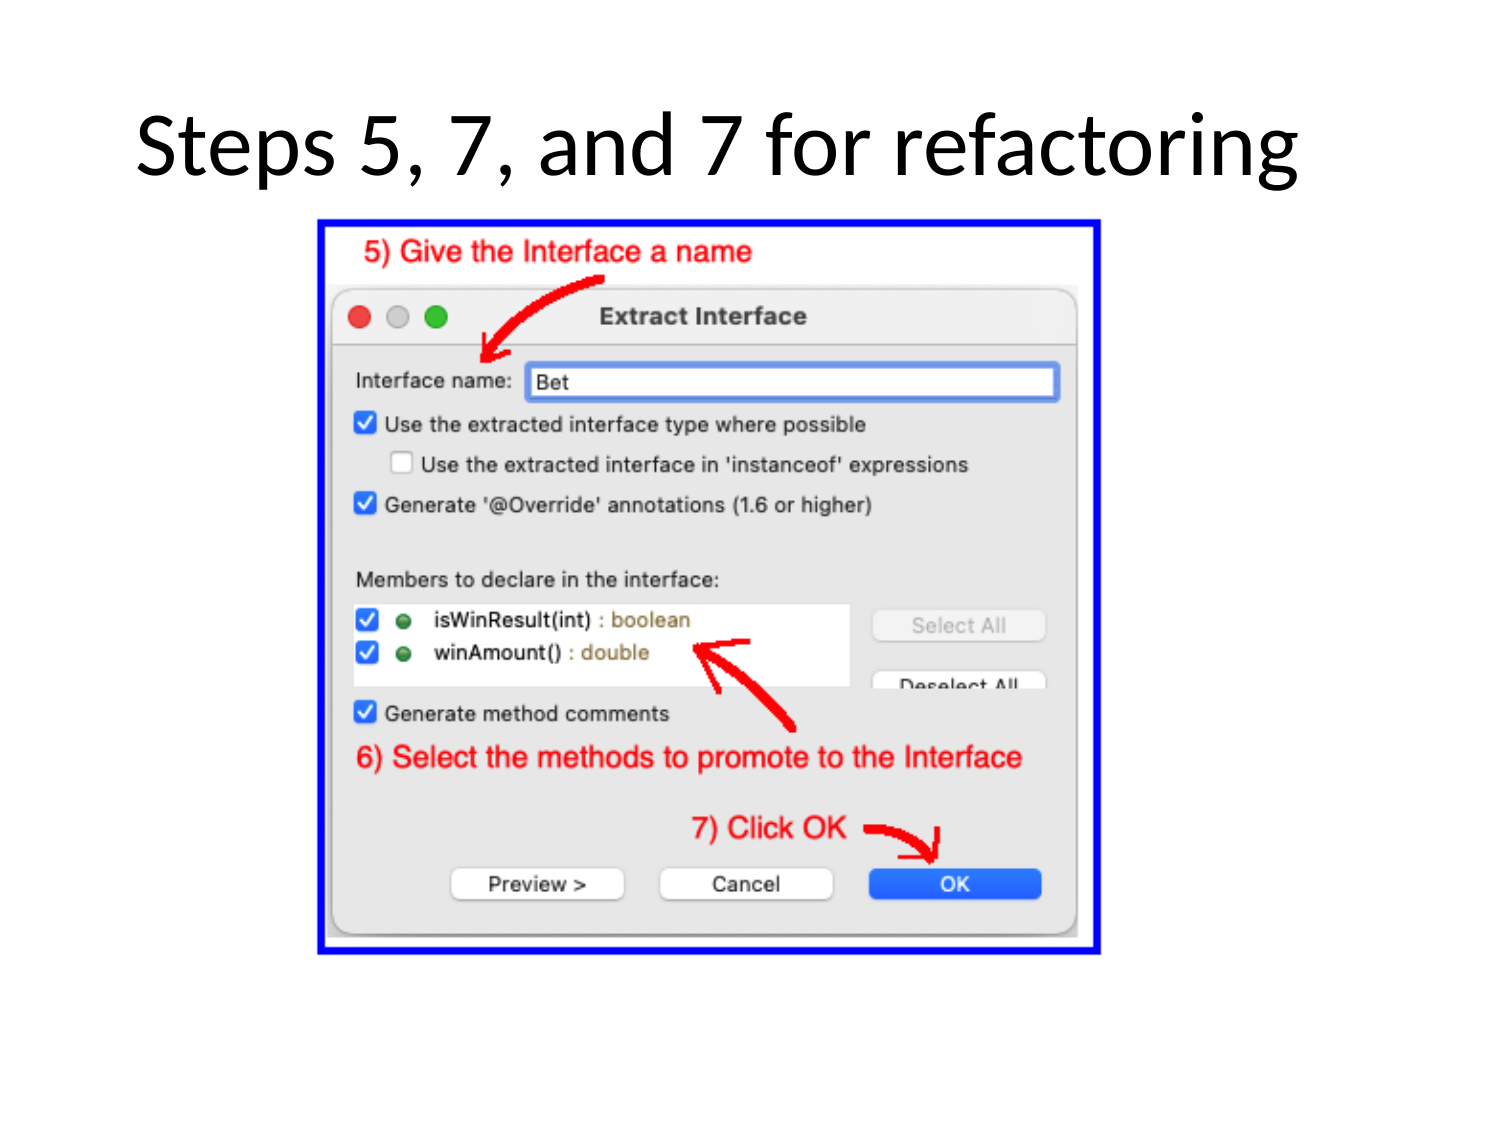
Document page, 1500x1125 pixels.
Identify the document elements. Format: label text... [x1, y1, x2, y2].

picture [312, 212, 1109, 959]
title Steps 5, 7, and 7 for refactoring [75, 45, 1363, 233]
